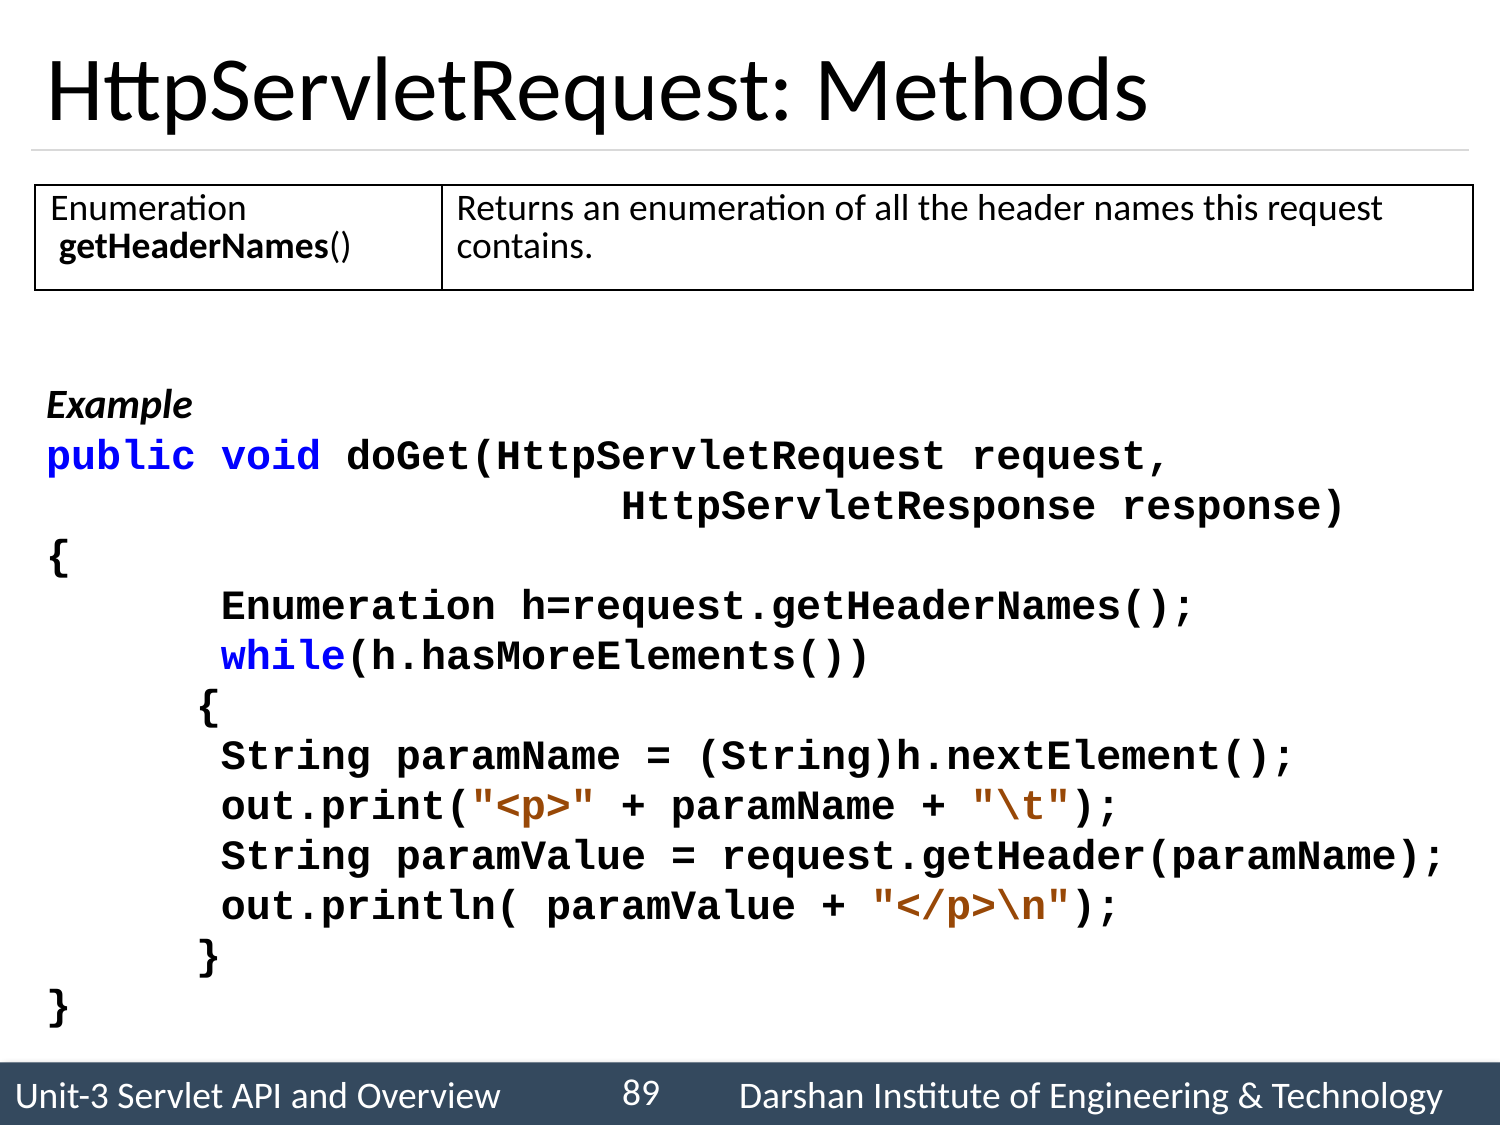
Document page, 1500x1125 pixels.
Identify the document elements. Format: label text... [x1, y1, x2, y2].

title HttpServletRequest: Methods [31, 17, 1469, 150]
slide_number 89 [575, 1060, 675, 1121]
text_box Example public void doGet(HttpServletRequest request, HttpServletResponse response) { Enumeration h=request.getHeaderNames(); while(h.hasMoreElements()) { String paramName = (String)h.nextElement(); out.print("<p>" + paramName + "\t"); String paramValue = request.getHeader(paramName); out.println( paramValue + "</p>\n"); } } [31, 324, 1469, 1035]
table_header Returns an enumeration of all the header names this request contains. [443, 186, 1472, 289]
table_header Enumeration getHeaderNames() [36, 186, 441, 289]
